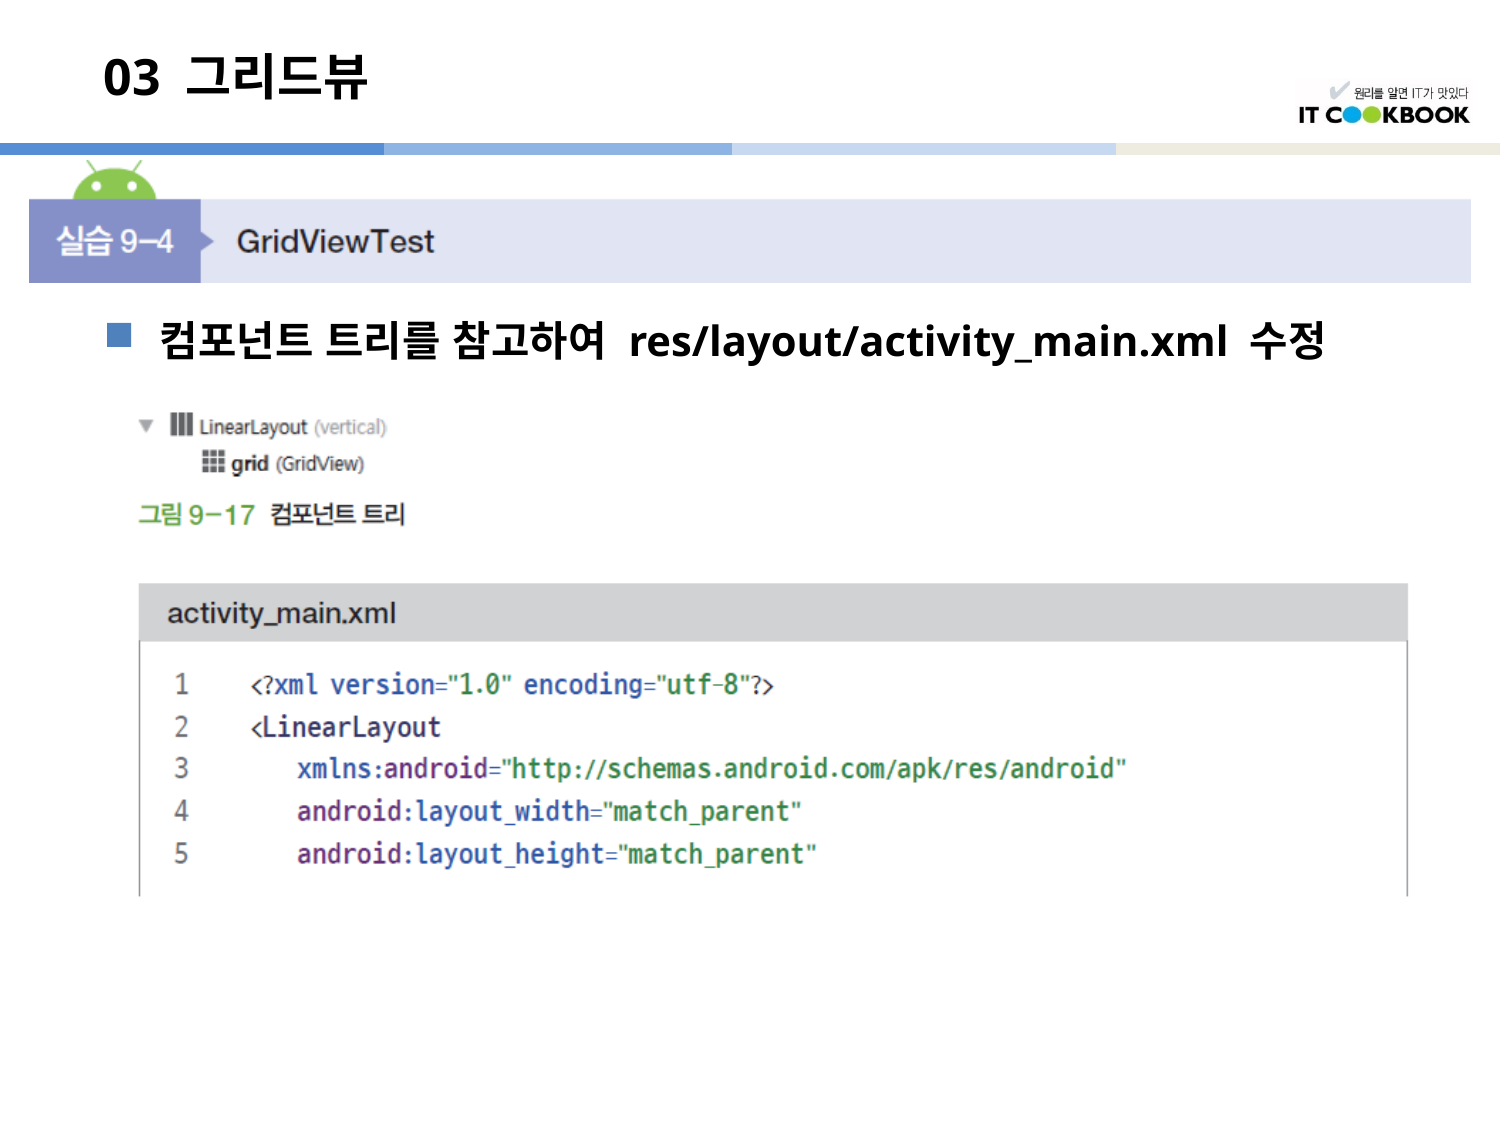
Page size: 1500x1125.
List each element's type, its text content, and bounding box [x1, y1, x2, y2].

picture [1295, 78, 1473, 125]
list 컴포넌트 트리를 참고하여 res/layout/activity_main.xml 수정 [88, 292, 1436, 1083]
title 03 그리드뷰 [88, 30, 1330, 121]
picture [29, 160, 1471, 283]
picture [111, 396, 1421, 898]
